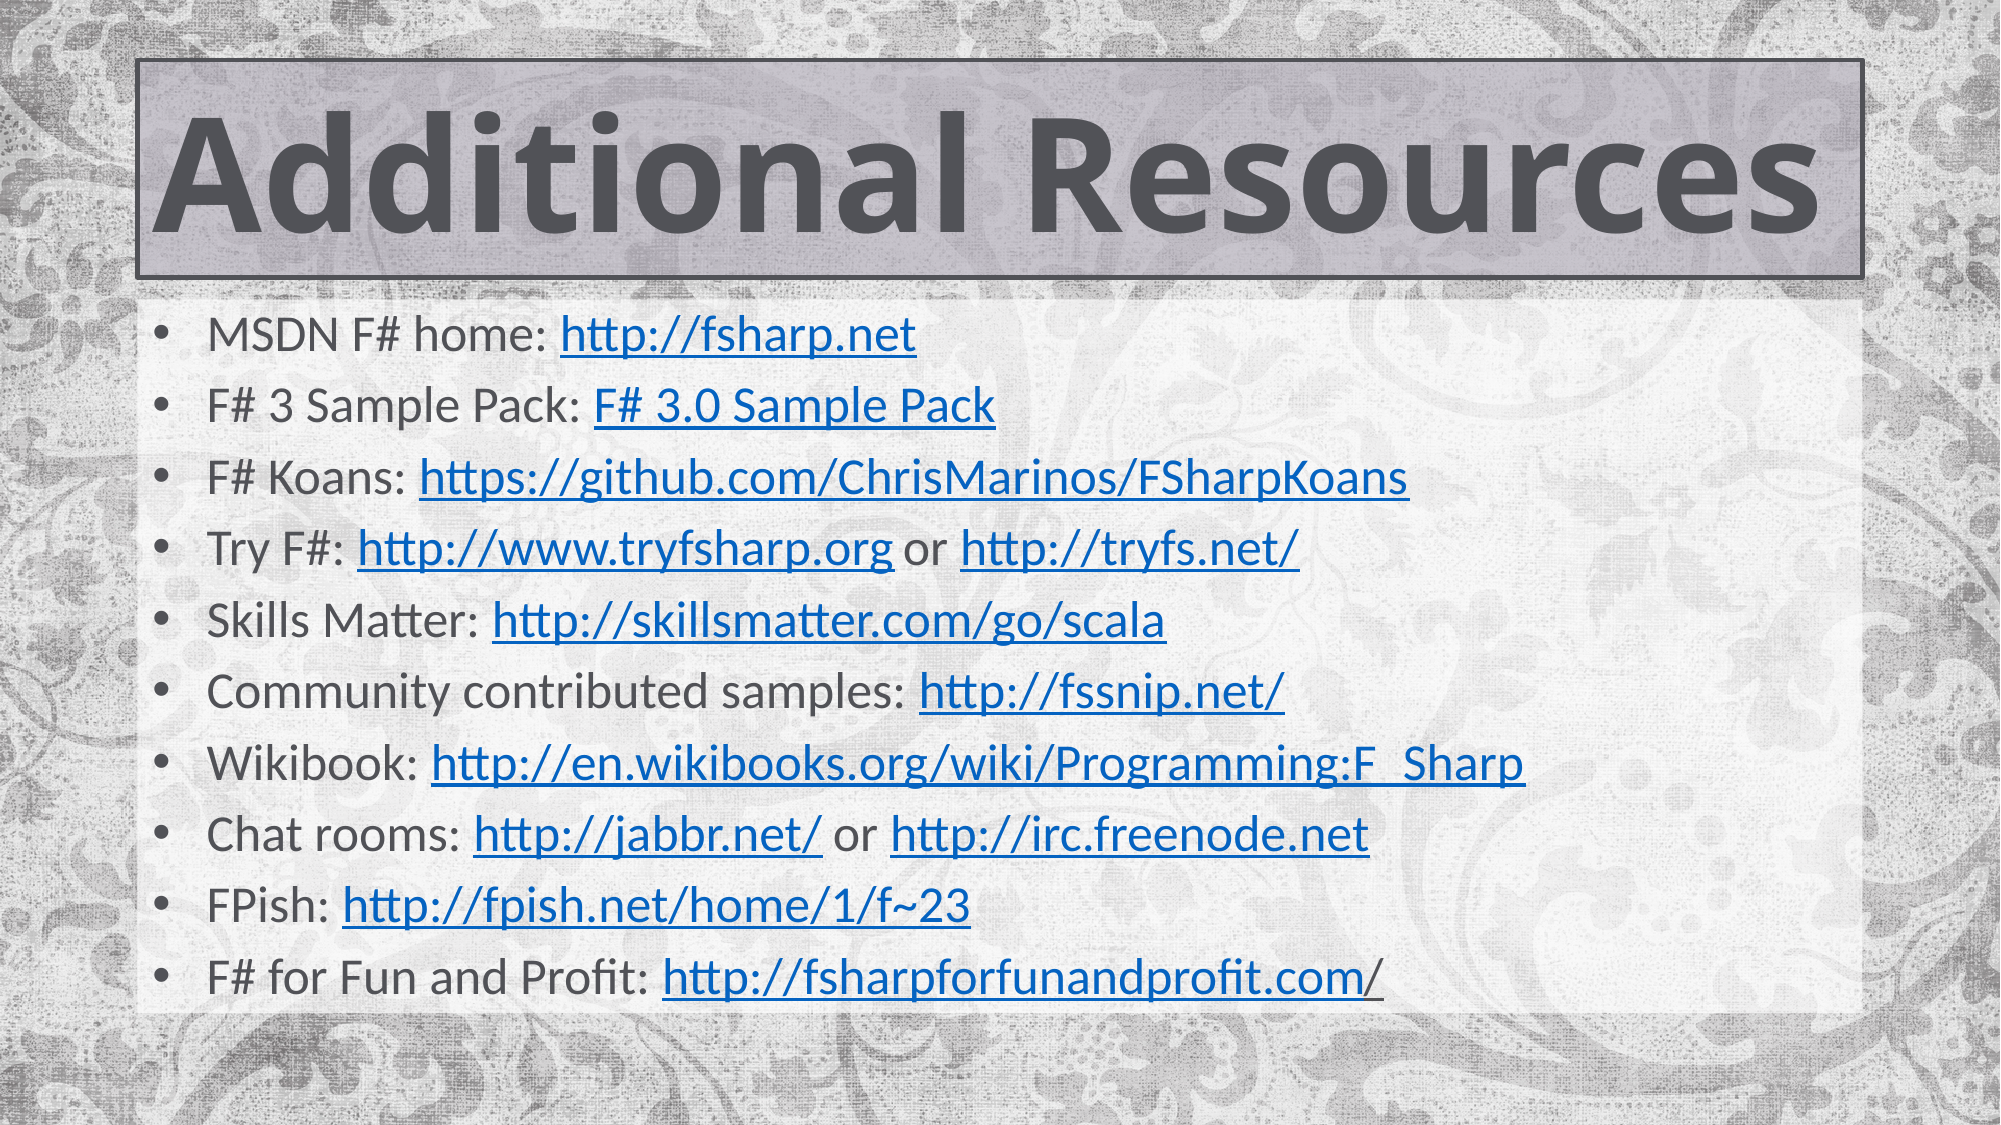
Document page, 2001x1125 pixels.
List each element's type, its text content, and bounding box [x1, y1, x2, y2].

list MSDN F# home: http://fsharp.net F# 3 Sample Pack: F# 3.0 Sample Pack F# Koans: https://github.com/ChrisMarinos/FSharpKoans Try F#: http://www.tryfsharp.org or http://tryfs.net/ Skills Matter: http://skillsmatter.com/go/scala Community contributed samples: http://fssnip.net/ Wikibook: http://en.wikibooks.org/wiki/Programming:F_Sharp Chat rooms: http://jabbr.net/ or http://irc.freenode.net FPish: http://fpish.net/home/1/f~23 F# for Fun and Profit: http://fsharpforfunandprofit.com/ [137, 299, 1863, 1014]
title Additional Resources [137, 59, 1863, 278]
